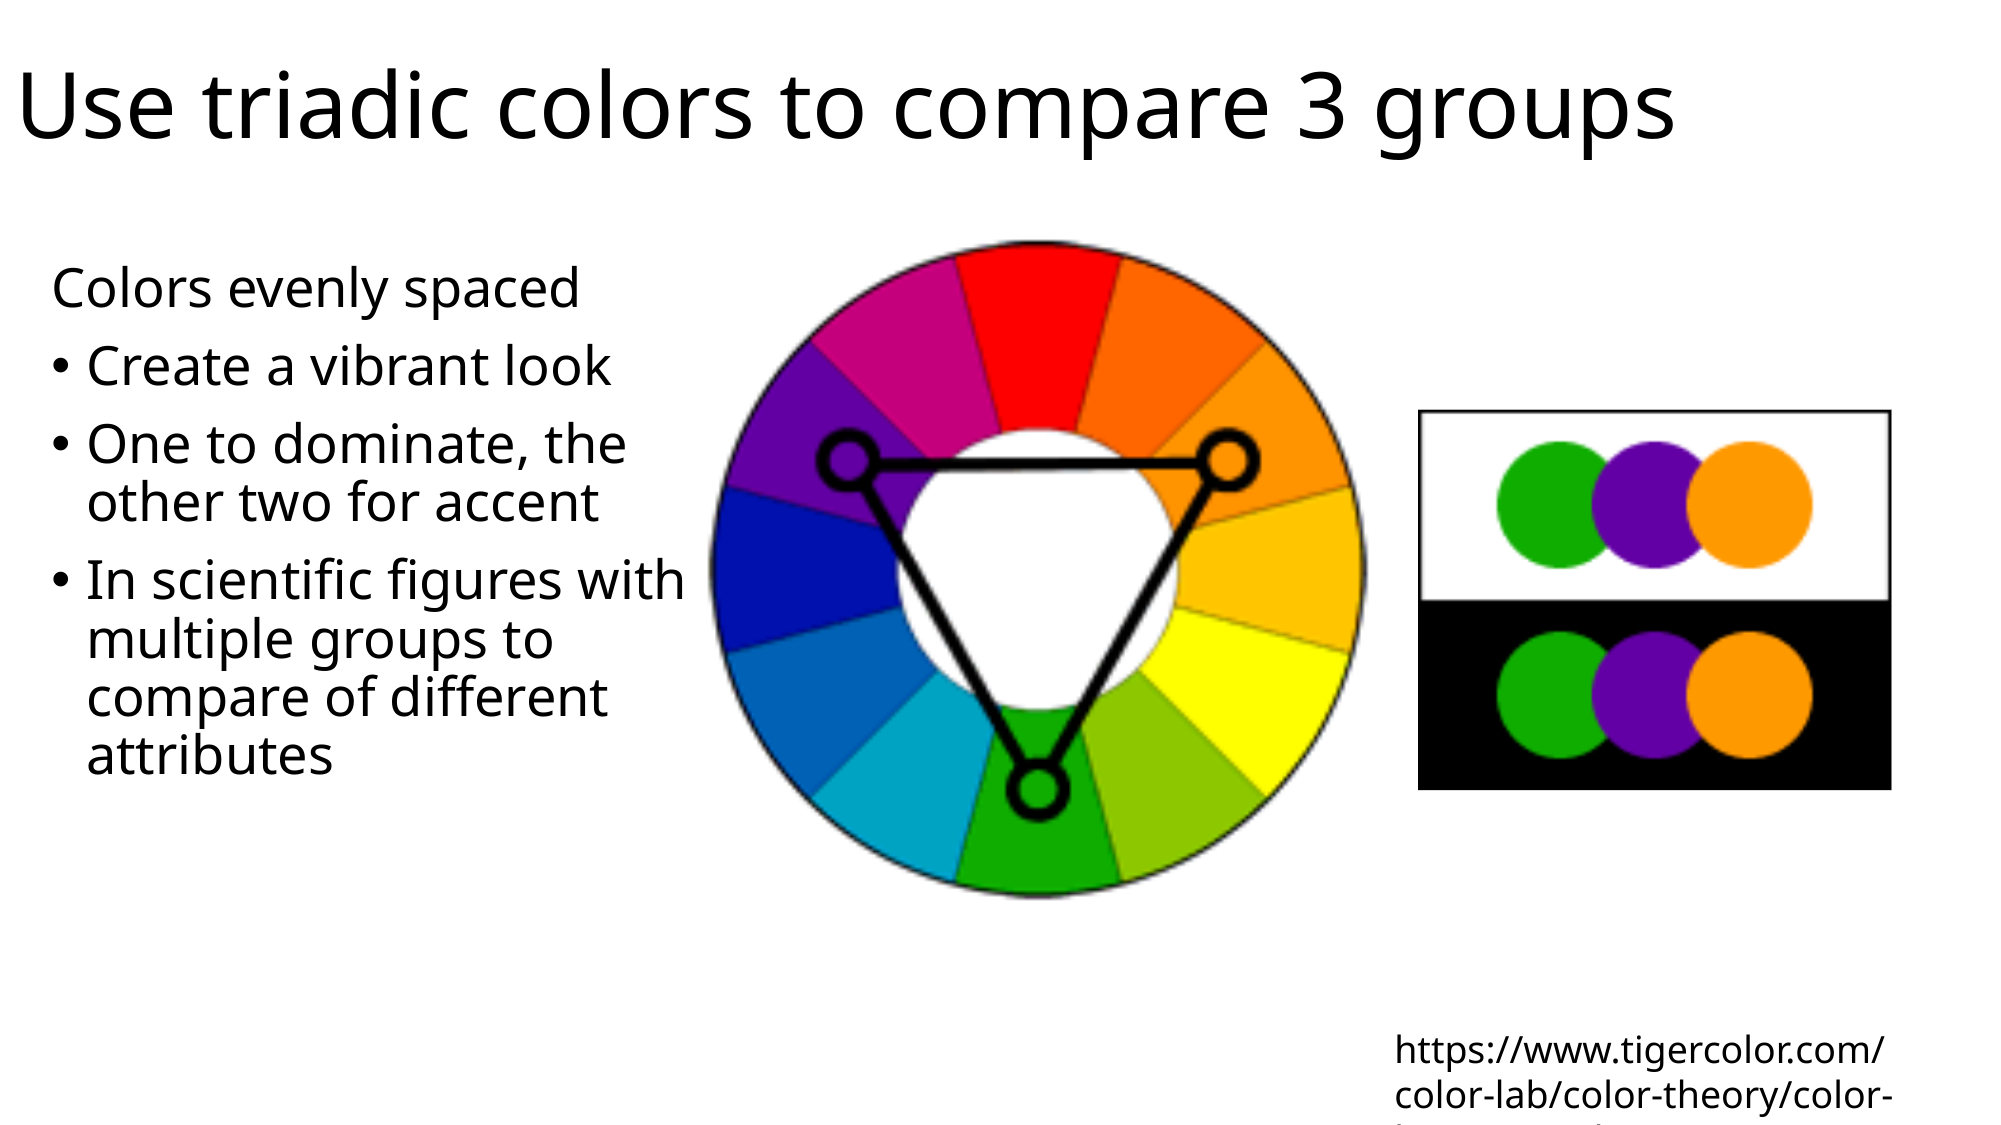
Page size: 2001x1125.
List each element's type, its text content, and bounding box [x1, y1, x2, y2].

list Colors evenly spaced Create a vibrant look One to dominate, the other two for accent In scientific figures with multiple groups to compare of different attributes [36, 253, 695, 798]
picture [695, 227, 1381, 913]
text_box https://www.tigercolor.com/color-lab/color-theory/color-harmonies.htm [1379, 1018, 2000, 1125]
picture [1417, 408, 1895, 792]
title Use triadic colors to compare 3 groups [0, 0, 2000, 218]
